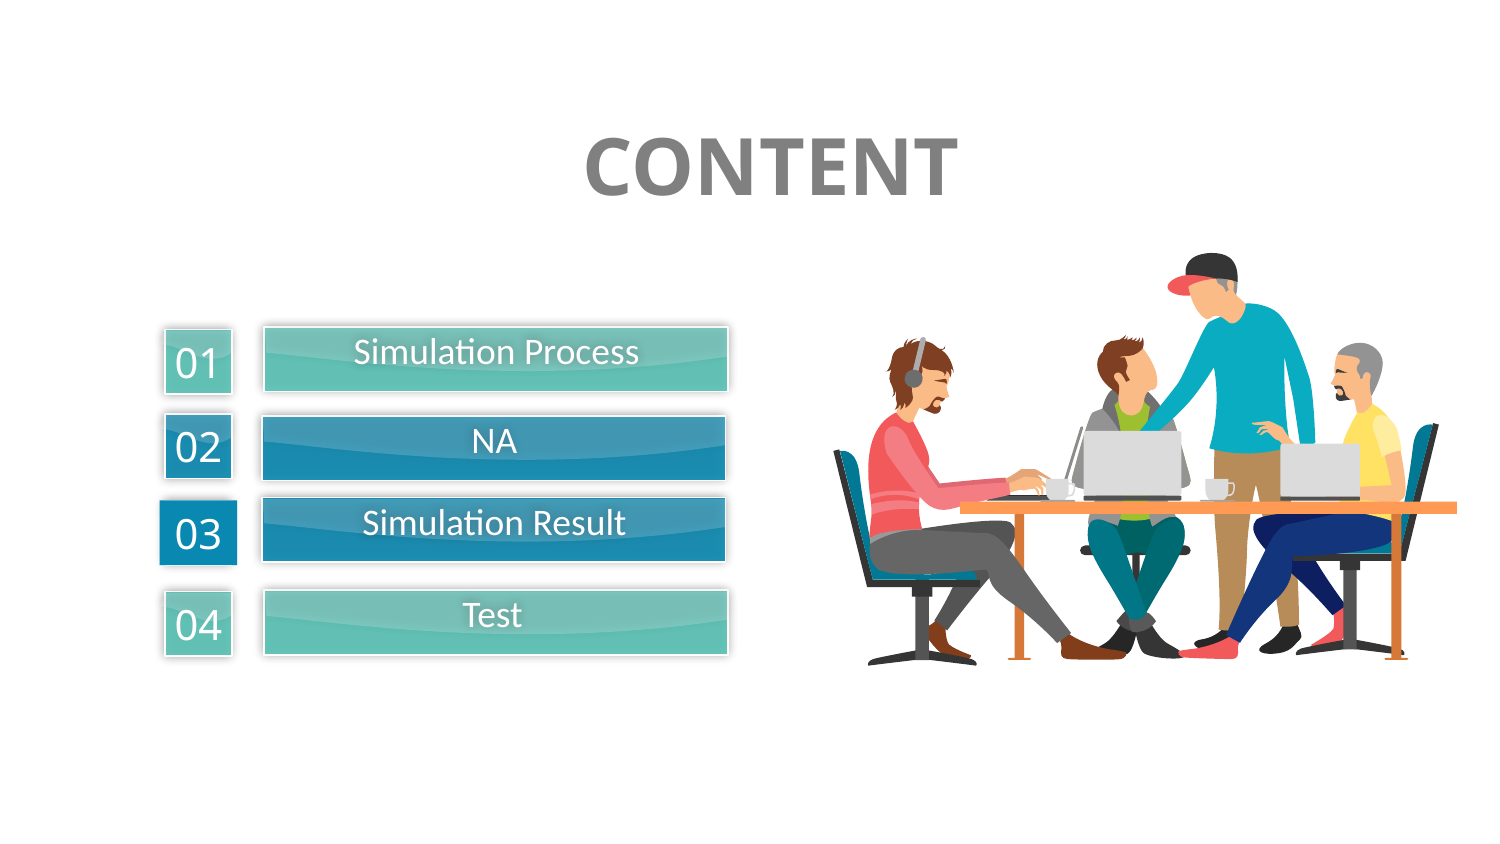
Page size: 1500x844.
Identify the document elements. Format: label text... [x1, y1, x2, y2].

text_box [261, 497, 727, 563]
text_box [833, 246, 1458, 666]
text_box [261, 415, 727, 481]
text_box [263, 326, 729, 392]
text_box CONTENT [571, 111, 971, 217]
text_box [263, 589, 729, 656]
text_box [160, 328, 234, 396]
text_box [160, 500, 237, 567]
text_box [160, 413, 236, 480]
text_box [160, 591, 236, 658]
